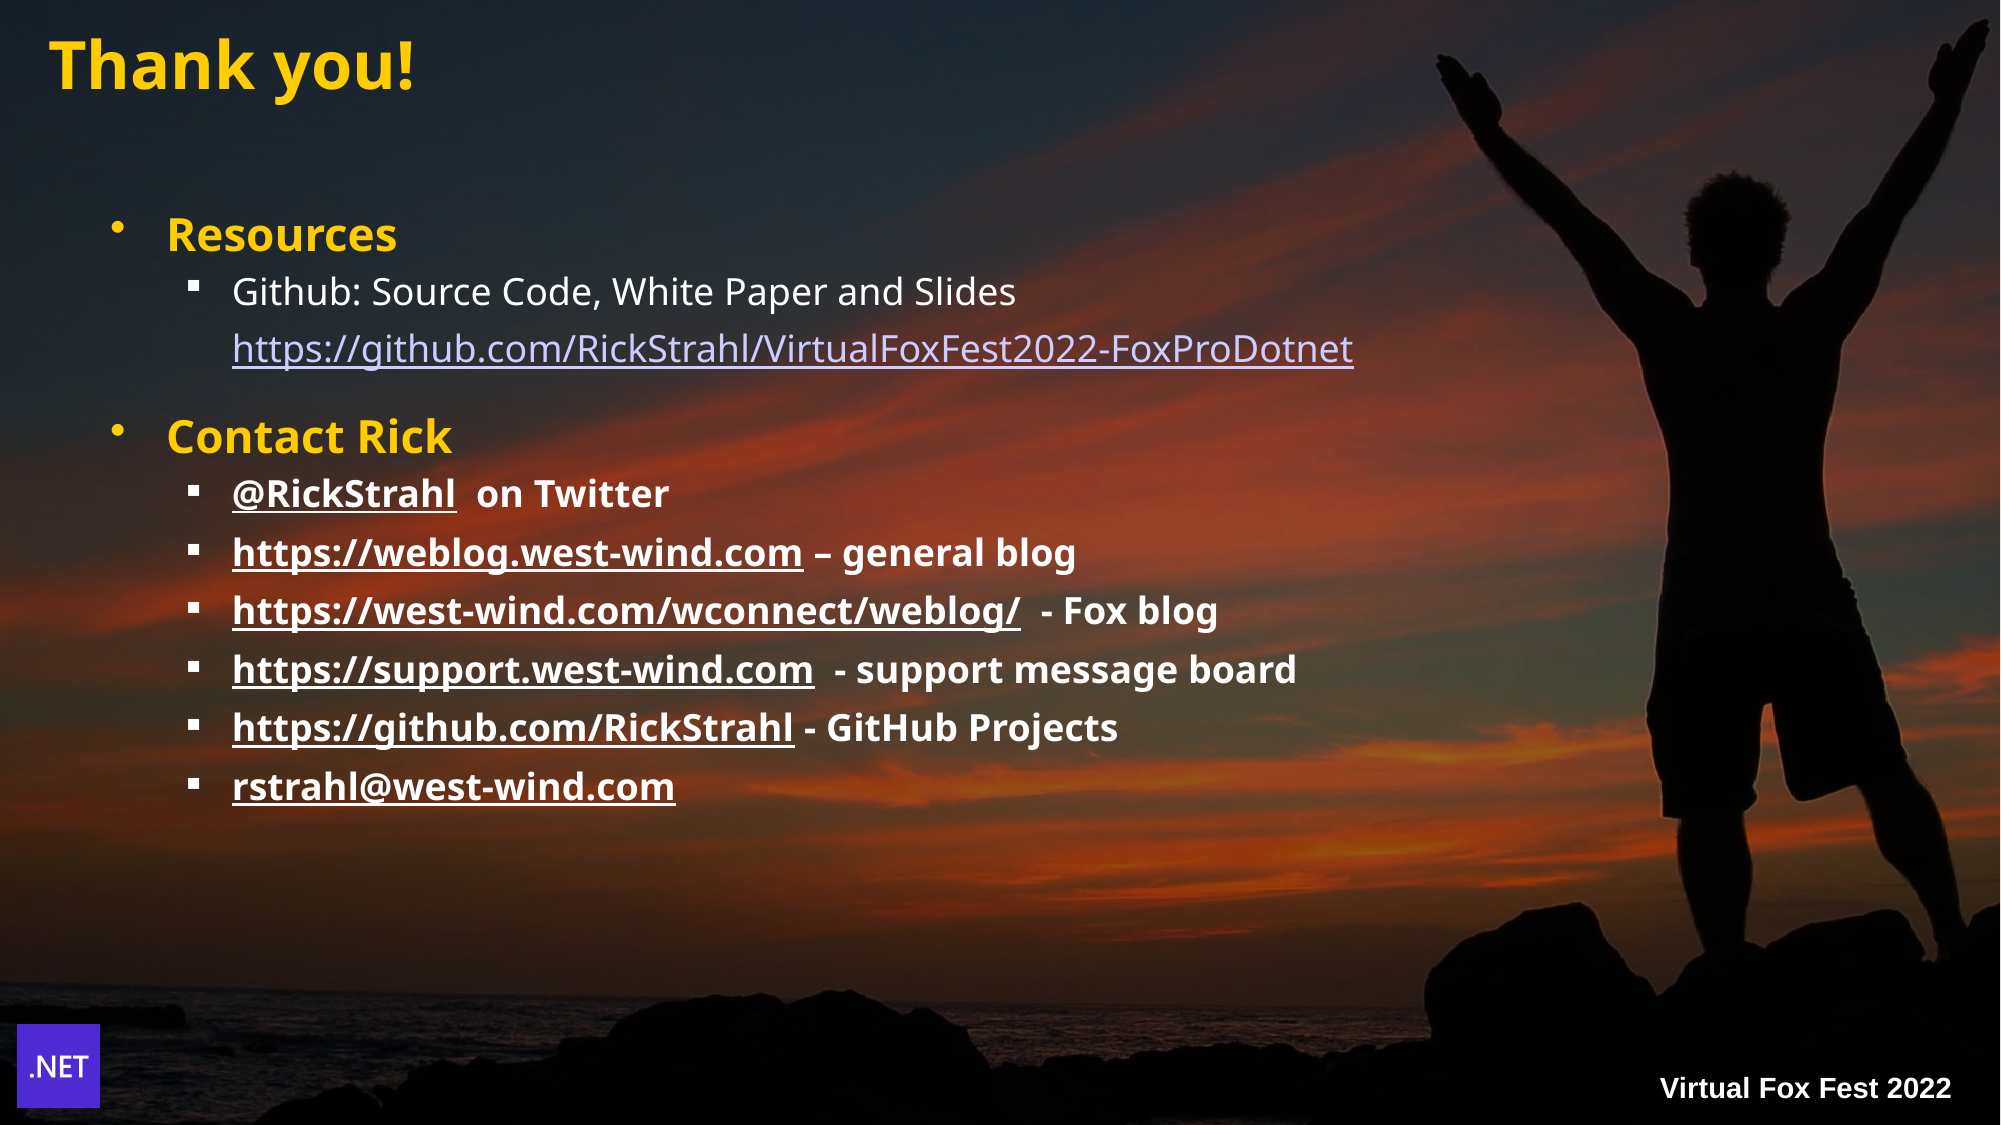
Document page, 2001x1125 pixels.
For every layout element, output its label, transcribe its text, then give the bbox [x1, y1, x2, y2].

picture [0, 0, 2001, 1125]
title Thank you! [33, 24, 1734, 100]
list Resources Github: Source Code, White Paper and Slides https://github.com/RickStrahl/VirtualFoxFest2022-FoxProDotnet Contact Rick @RickStrahl on Twitter https://weblog.west-wind.com – general blog https://west-wind.com/wconnect/weblog/ - Fox blog https://support.west-wind.com - support message board https://github.com/RickStrahl - GitHub Projects rstrahl@west-wind.com [87, 187, 1971, 1025]
